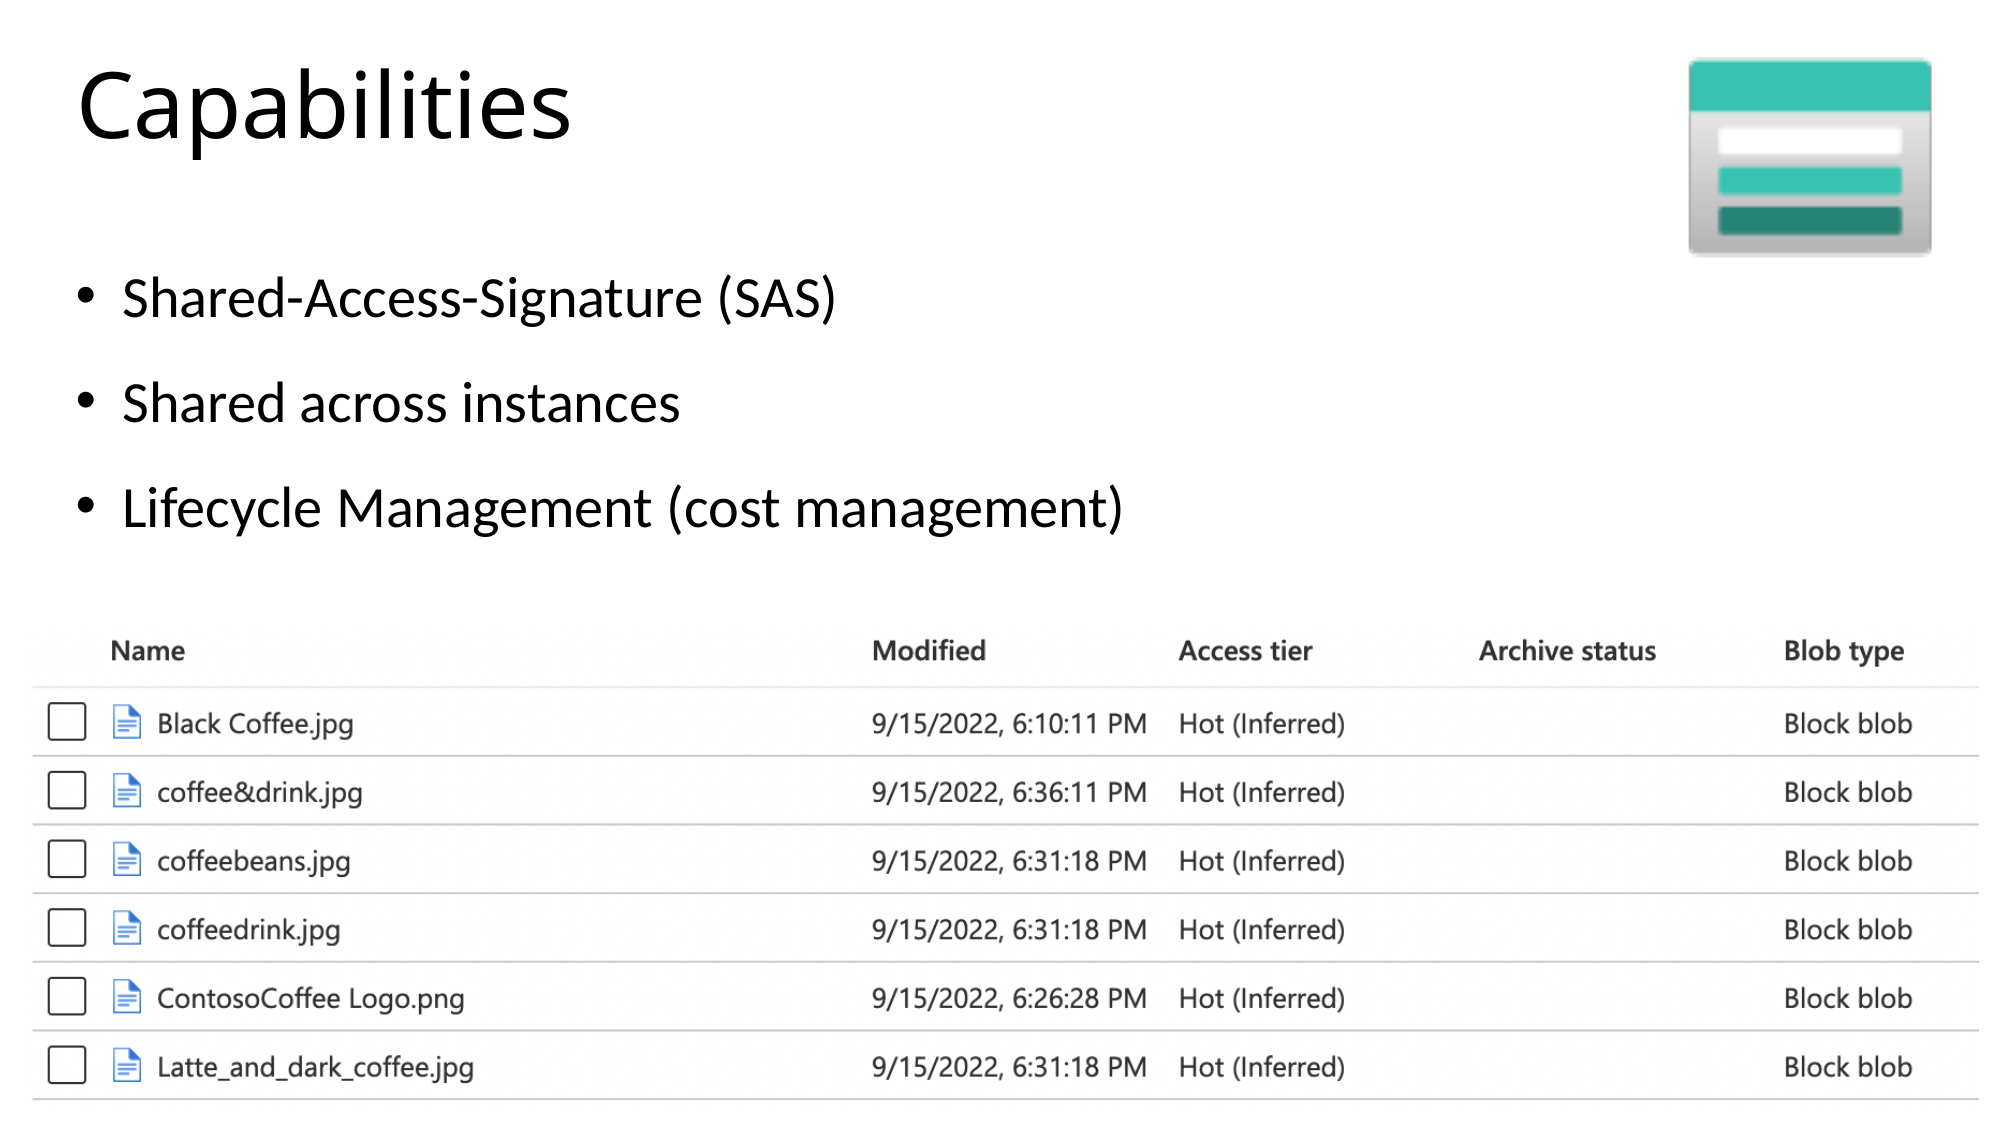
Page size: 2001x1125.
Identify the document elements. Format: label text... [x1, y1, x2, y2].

text_box Shared-Access-Signature (SAS) Shared across instances Lifecycle Management (cost management) [60, 217, 1786, 626]
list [22, 626, 1979, 1111]
picture [1684, 31, 1939, 286]
title Capabilities [61, 0, 1786, 217]
